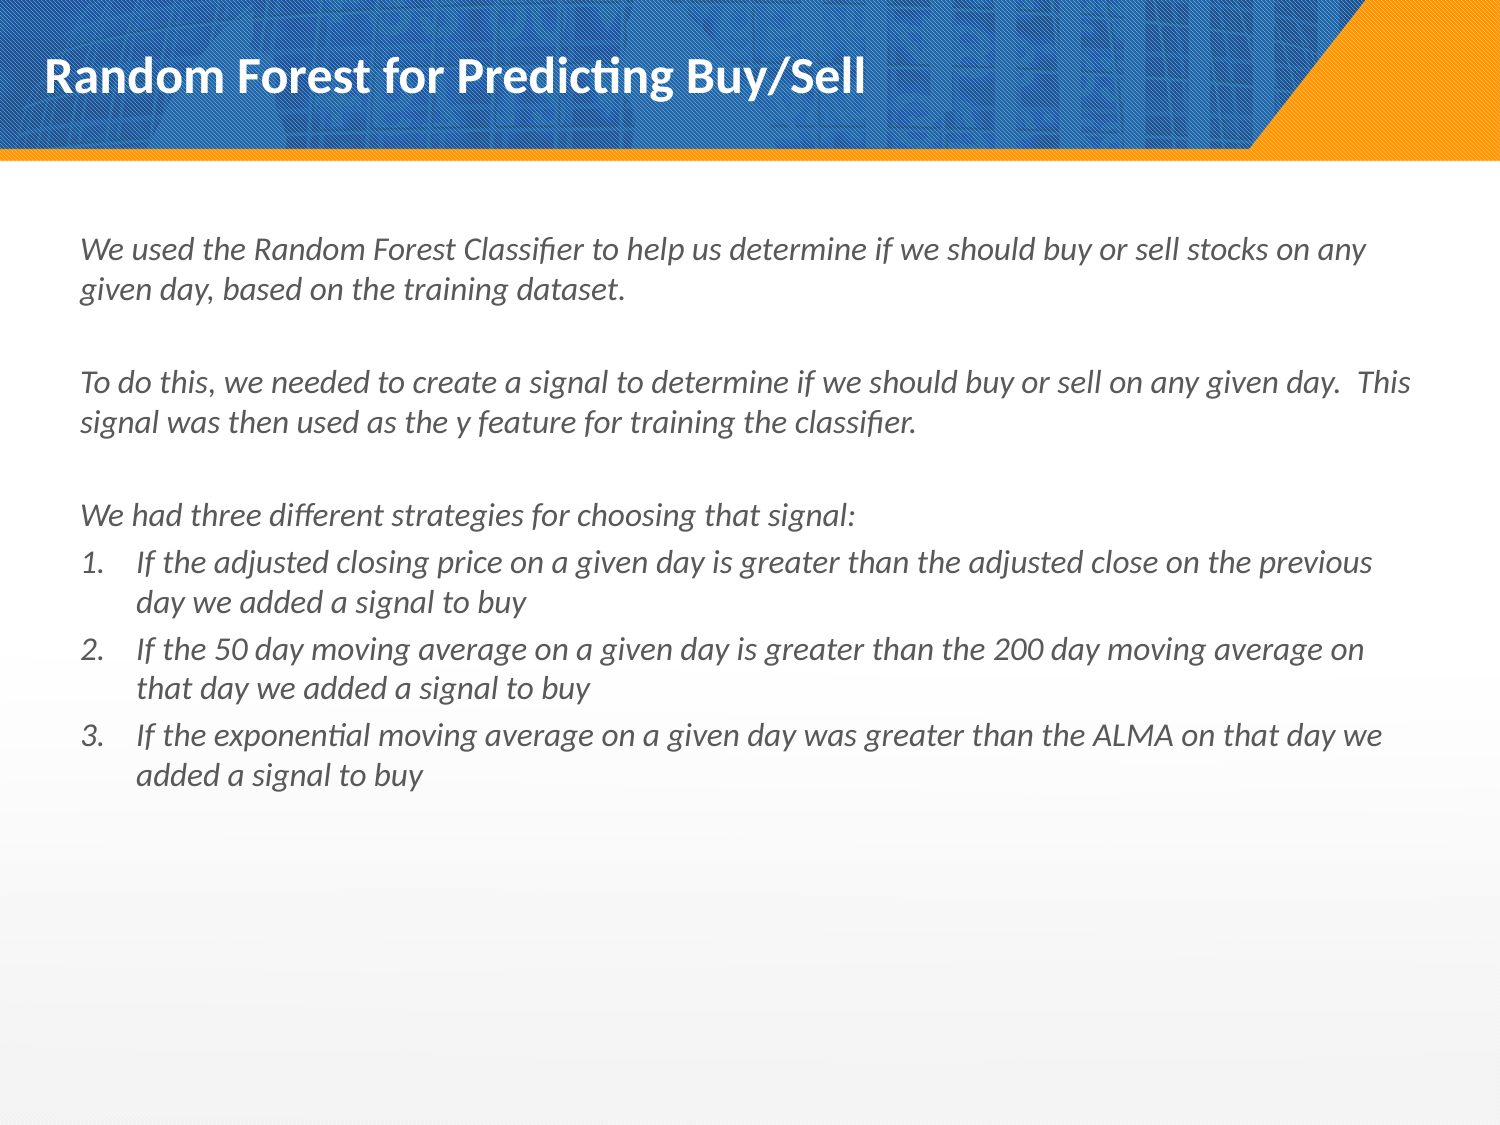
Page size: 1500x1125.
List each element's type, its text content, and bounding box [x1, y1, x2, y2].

picture [0, 0, 1500, 1125]
title Random Forest for Predicting Buy/Sell [29, 7, 1287, 139]
list We used the Random Forest Classifier to help us determine if we should buy or sell stocks on any given day, based on the training dataset. To do this, we needed to create a signal to determine if we should buy or sell on any given day. This signal was then used as the y feature for training the classifier. We had three different strategies for choosing that signal: If the adjusted closing price on a given day is greater than the adjusted close on the previous day we added a signal to buy If the 50 day moving average on a given day is greater than the 200 day moving average on that day we added a signal to buy If the exponential moving average on a given day was greater than the ALMA on that day we added a signal to buy [64, 219, 1444, 1045]
